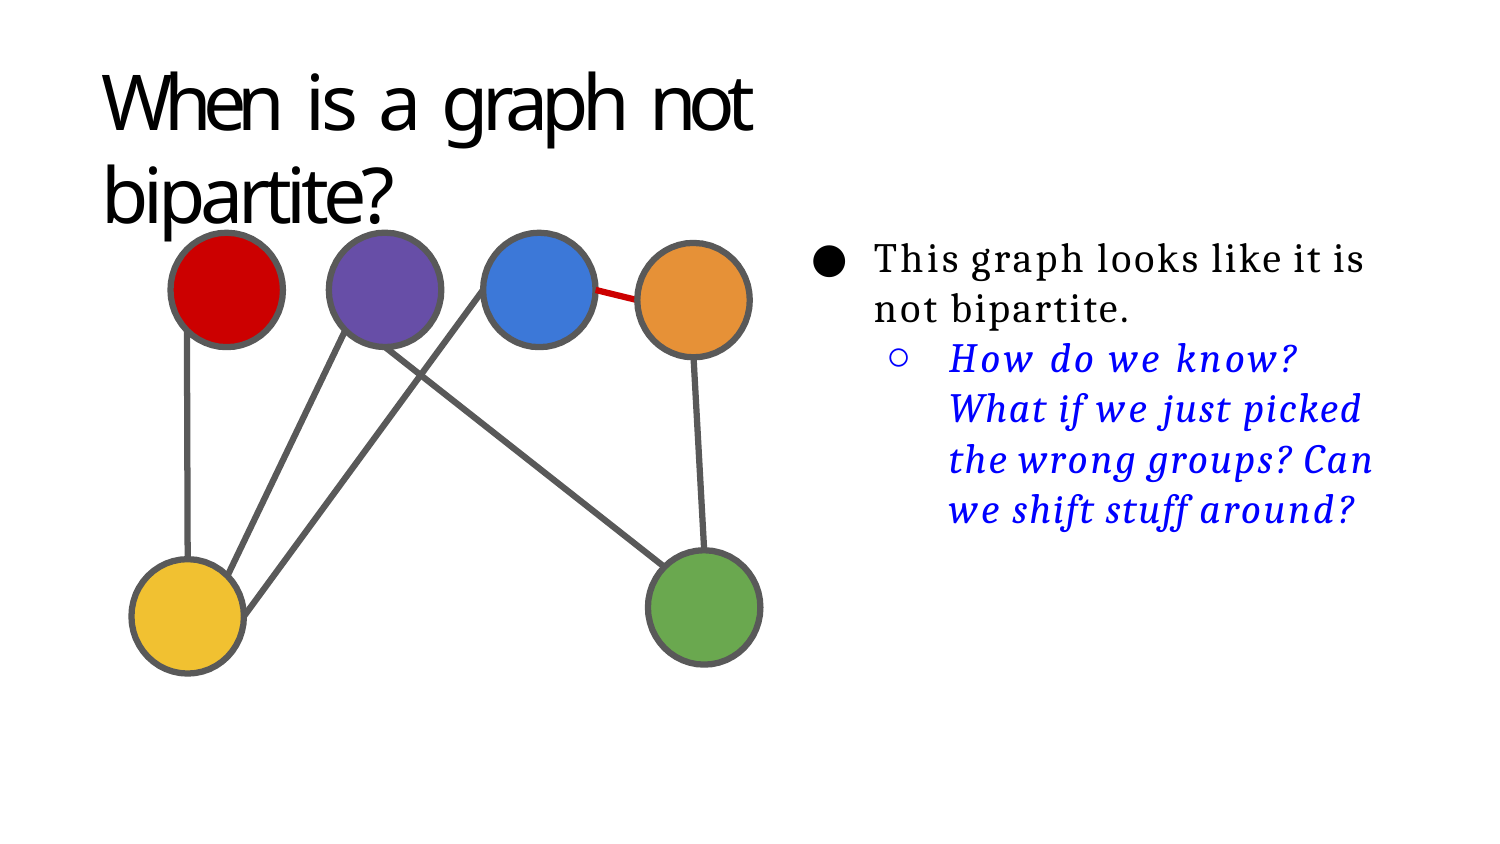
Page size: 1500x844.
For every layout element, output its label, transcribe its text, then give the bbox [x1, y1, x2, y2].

title When is a graph not bipartite? [99, 51, 958, 239]
text_box This graph looks like it is not bipartite. How do we know? What if we just picked the wrong groups? Can we shift stuff around? [808, 229, 1396, 532]
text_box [128, 229, 764, 677]
